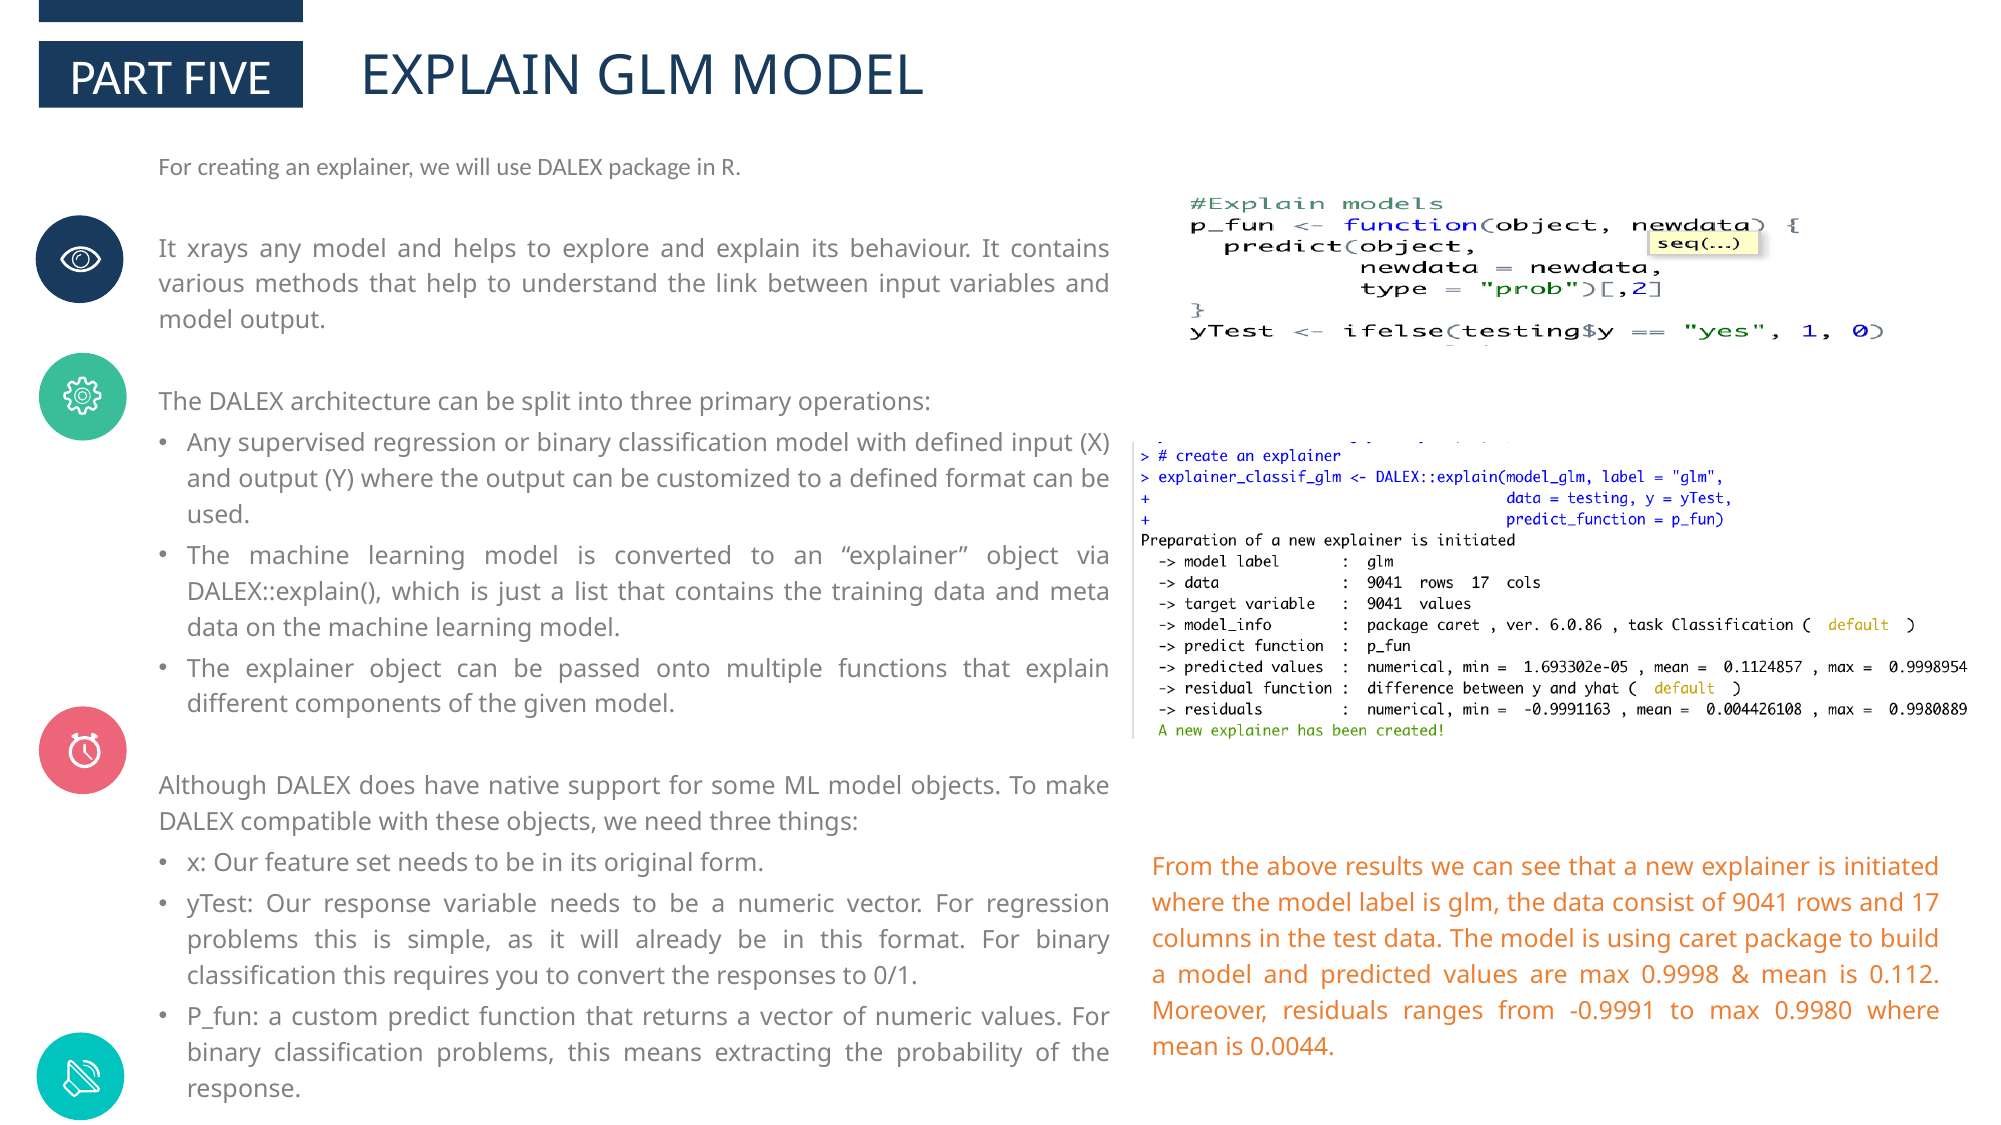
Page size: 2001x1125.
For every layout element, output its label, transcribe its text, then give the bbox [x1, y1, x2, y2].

text_box [38, 0, 304, 23]
text_box [34, 214, 125, 305]
text_box EXPLAIN GLM MODEL [345, 31, 1339, 113]
text_box From the above results we can see that a new explainer is initiated where the model label is glm, the data consist of 9041 rows and 17 columns in the test data. The model is using caret package to build a model and predicted values are max 0.9998 & mean is 0.112. Moreover, residuals ranges from -0.9991 to max 0.9980 where mean is 0.0044. [1131, 834, 1962, 1066]
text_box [63, 376, 102, 415]
text_box PART FIVE [38, 40, 304, 109]
text_box [68, 732, 101, 769]
picture [1181, 184, 1912, 347]
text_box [62, 1059, 101, 1097]
text_box [35, 1031, 126, 1122]
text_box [60, 246, 102, 273]
text_box For creating an explainer, we will use DALEX package in R. It xrays any model and helps to explore and explain its behaviour. It contains various methods that help to understand the link between input variables and model output. The DALEX architecture can be split into three primary operations: Any supervised regression or binary classification model with defined input (X) and output (Y) where the output can be customized to a defined format can be used. The machine learning model is converted to an “explainer” object via DALEX::explain(), which is just a list that contains the training data and meta data on the machine learning model. The explainer object can be passed onto multiple functions that explain different components of the given model. Although DALEX does have native support for some ML model objects. To make DALEX compatible with these objects, we need three things: x: Our feature set needs to be in its original form. yTest: Our response variable needs to be a numeric vector. For regression problems this is simple, as it will already be in this format. For binary classification this requires you to convert the responses to 0/1. P_fun: a custom predict function that returns a vector of numeric values. For binary classification problems, this means extracting the probability of the response. Once we have these three components, we can create explainer objects for GLM model. [138, 134, 1132, 1125]
text_box [37, 705, 128, 796]
picture [1131, 442, 1984, 739]
text_box [37, 351, 128, 442]
